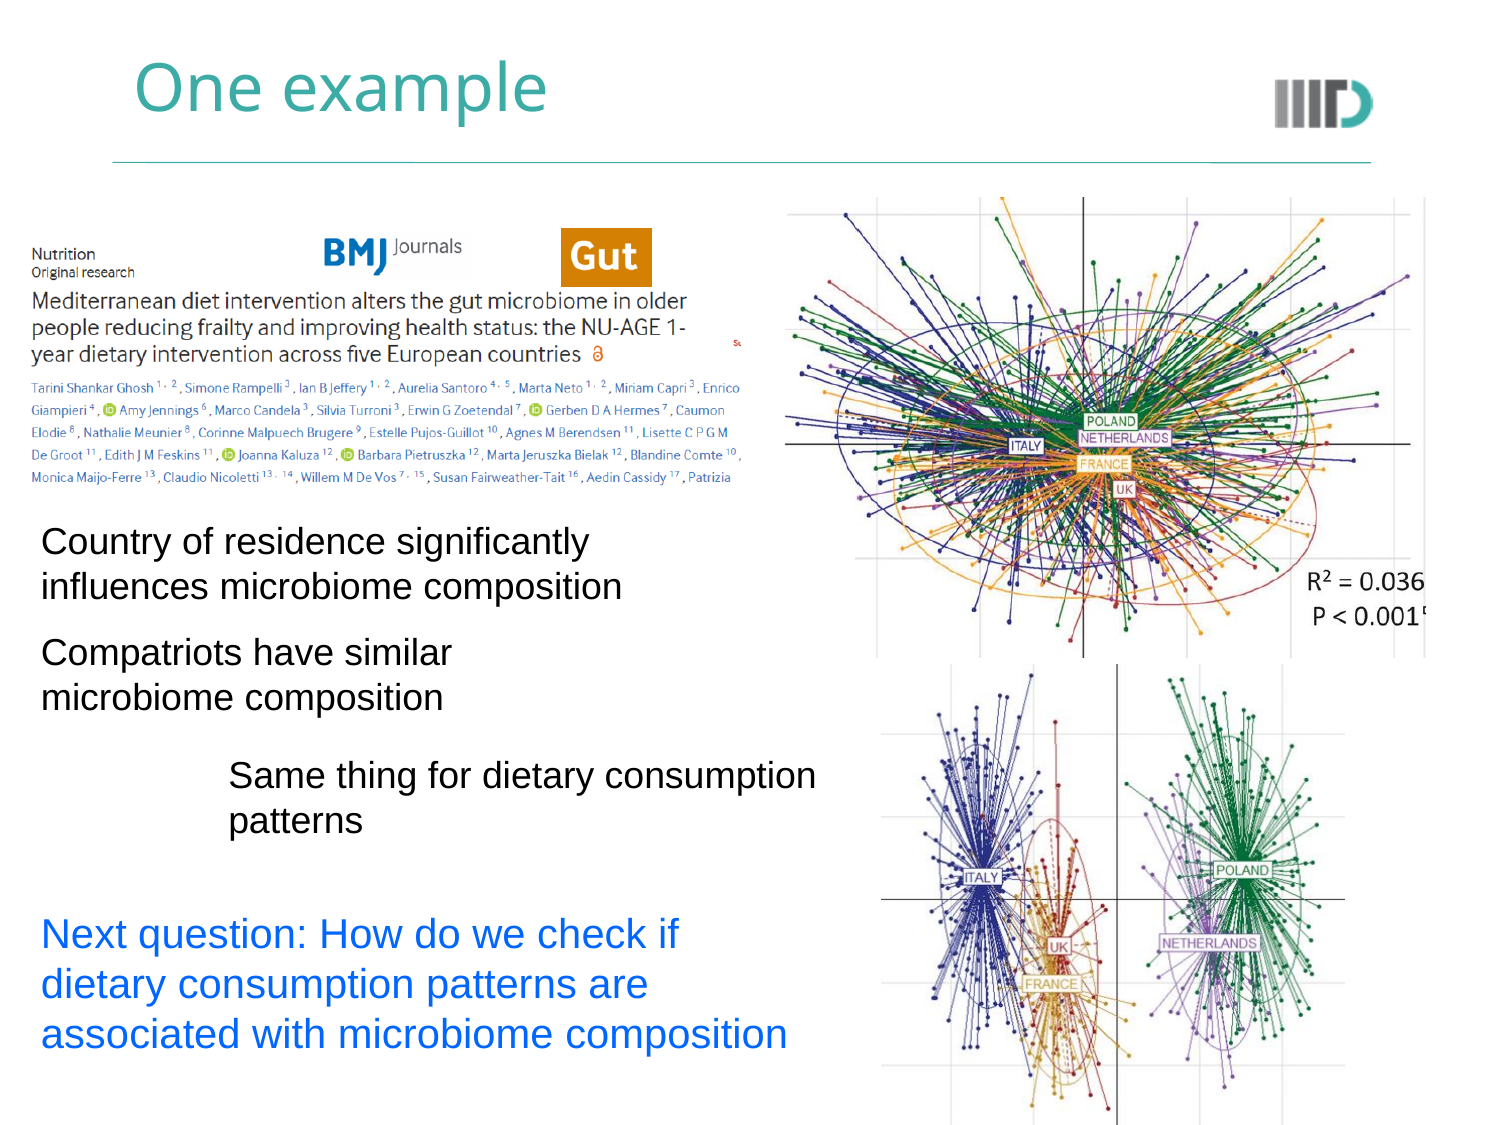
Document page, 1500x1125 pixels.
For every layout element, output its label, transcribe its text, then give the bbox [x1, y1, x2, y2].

picture [26, 224, 741, 503]
picture [784, 197, 1426, 658]
picture [881, 664, 1345, 1125]
text_box Compatriots have similar microbiome composition [26, 620, 669, 726]
text_box Country of residence significantly influences microbiome composition [26, 509, 669, 615]
picture [1256, 67, 1388, 141]
title One example [118, 35, 1242, 146]
text_box Same thing for dietary consumption patterns [213, 744, 857, 849]
text_box Next question: How do we check if dietary consumption patterns are associated with microbiome composition [26, 899, 829, 1065]
